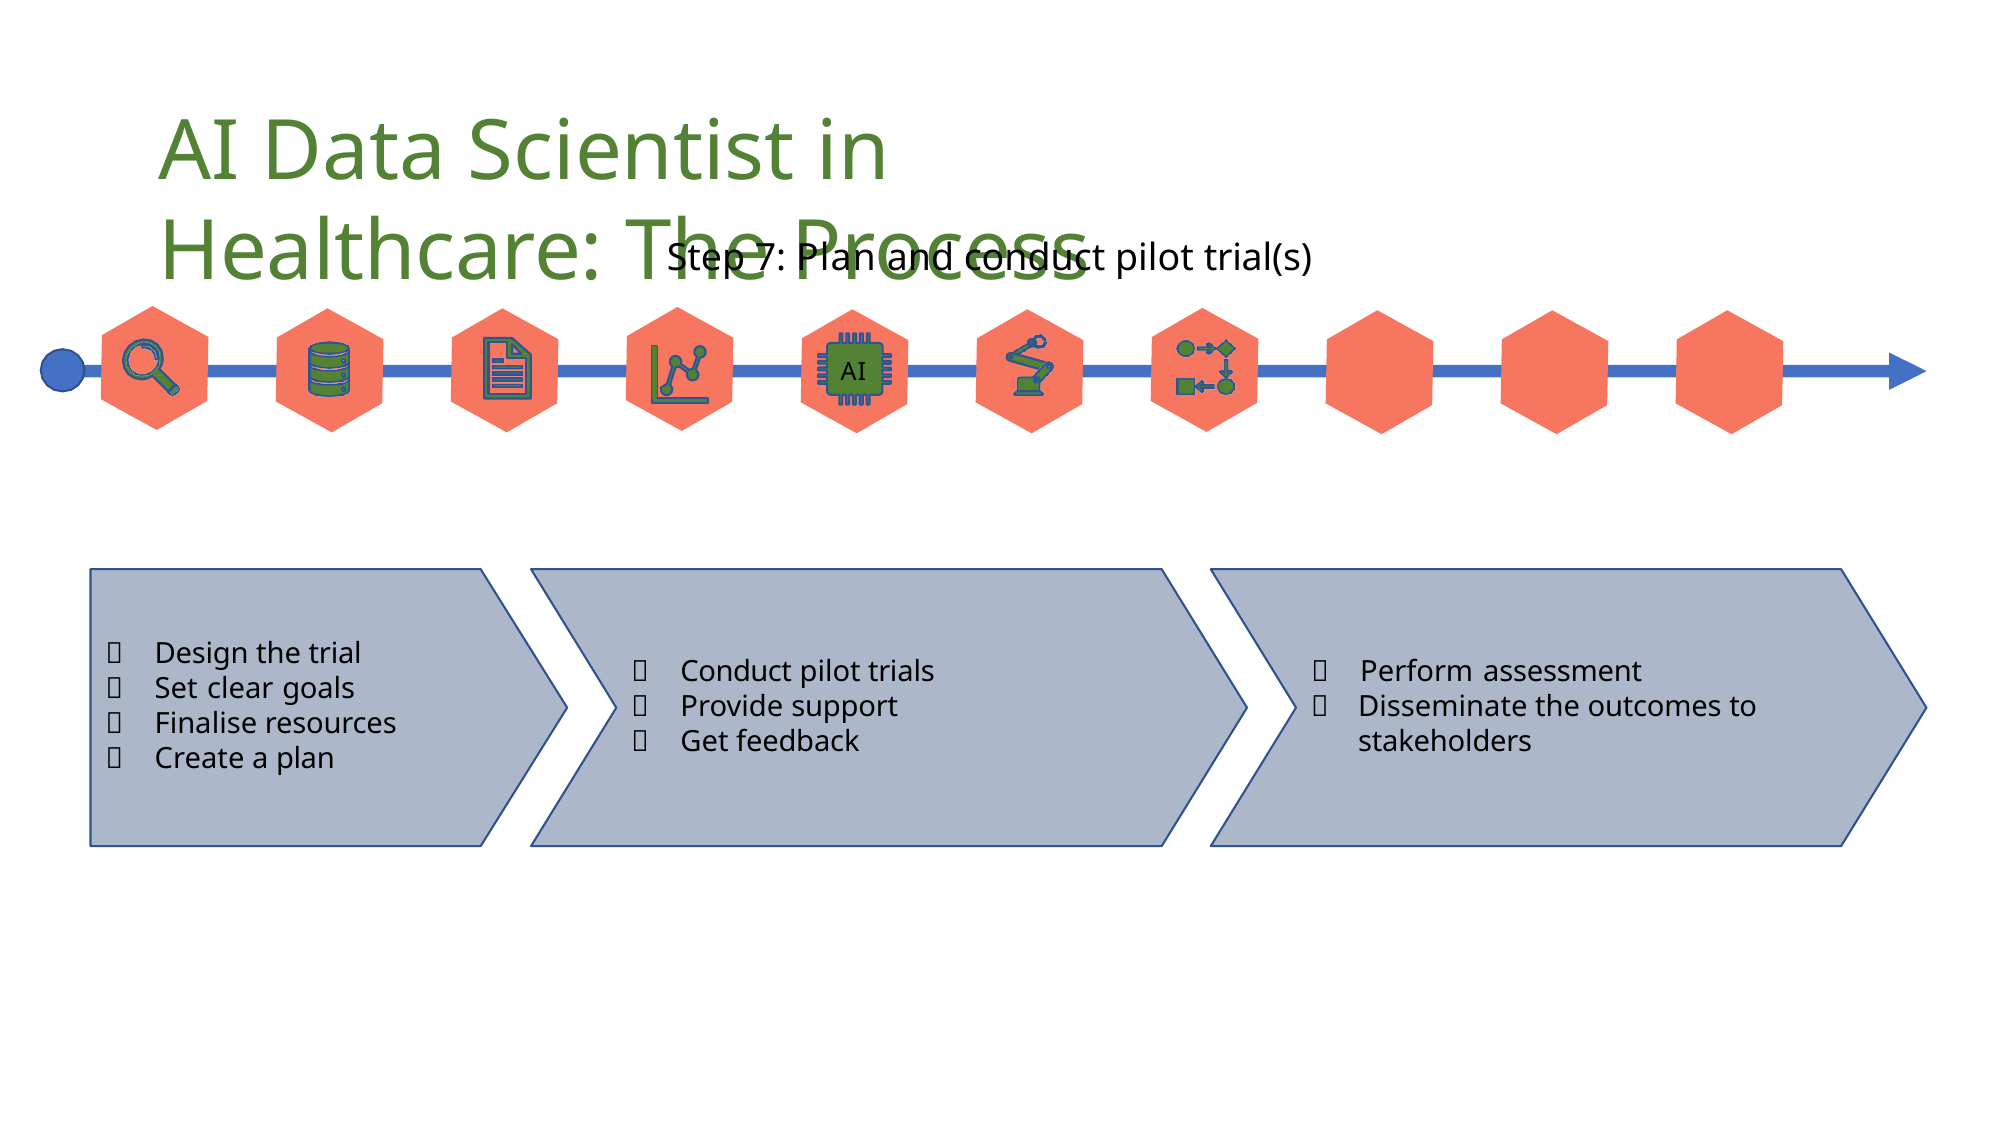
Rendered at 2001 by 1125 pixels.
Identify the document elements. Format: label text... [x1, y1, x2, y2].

title AI Data Scientist in Healthcare: The Process [156, 93, 1182, 296]
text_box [1209, 567, 1928, 848]
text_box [89, 567, 528, 848]
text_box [39, 305, 1927, 435]
text_box Step 7: Plan and conduct pilot trial(s) [664, 230, 1353, 278]
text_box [529, 567, 1208, 848]
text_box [1005, 333, 1237, 397]
